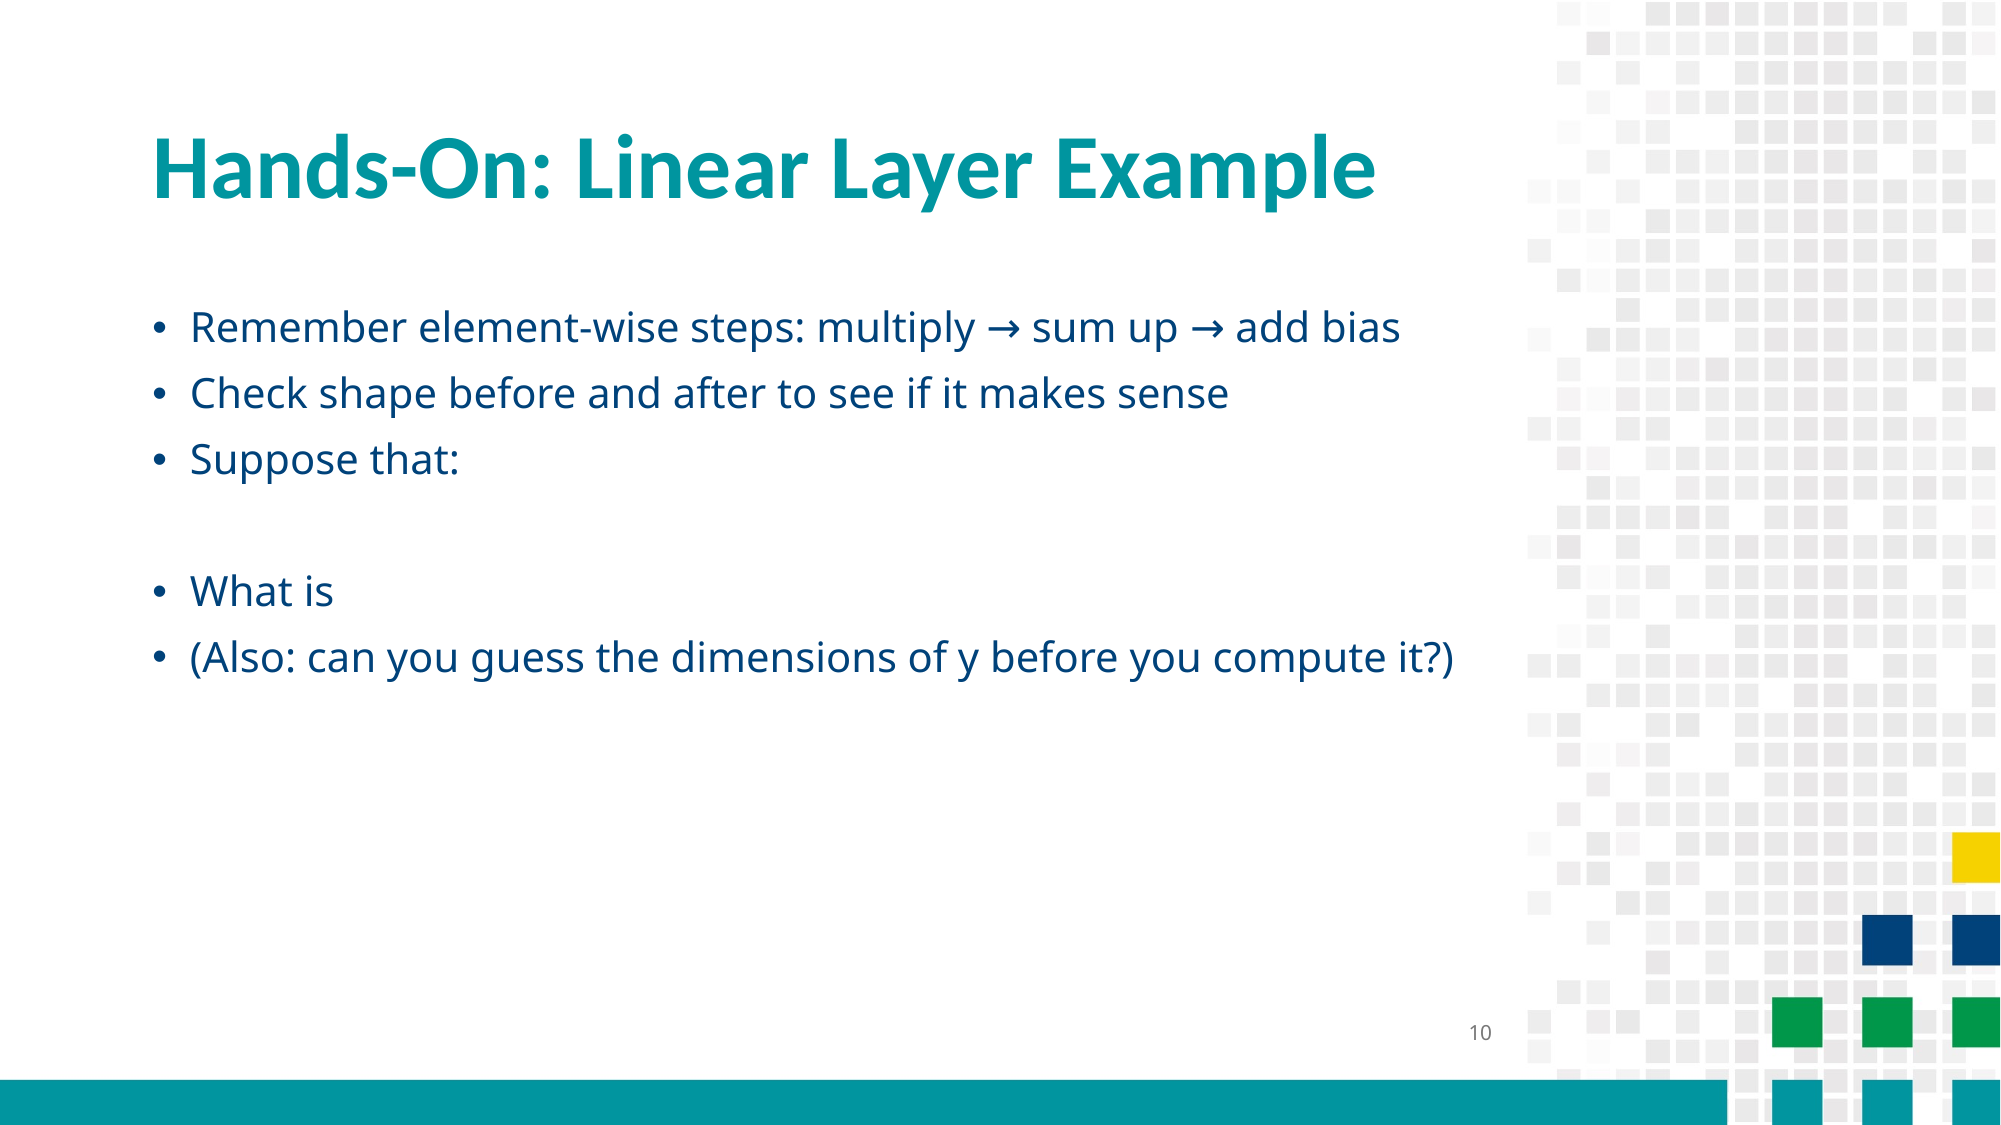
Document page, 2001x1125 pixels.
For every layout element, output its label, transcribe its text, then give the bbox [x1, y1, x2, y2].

picture [0, 0, 2001, 1125]
slide_number 10 [1191, 1003, 1507, 1064]
title Hands-On: Linear Layer Example [137, 59, 1863, 278]
